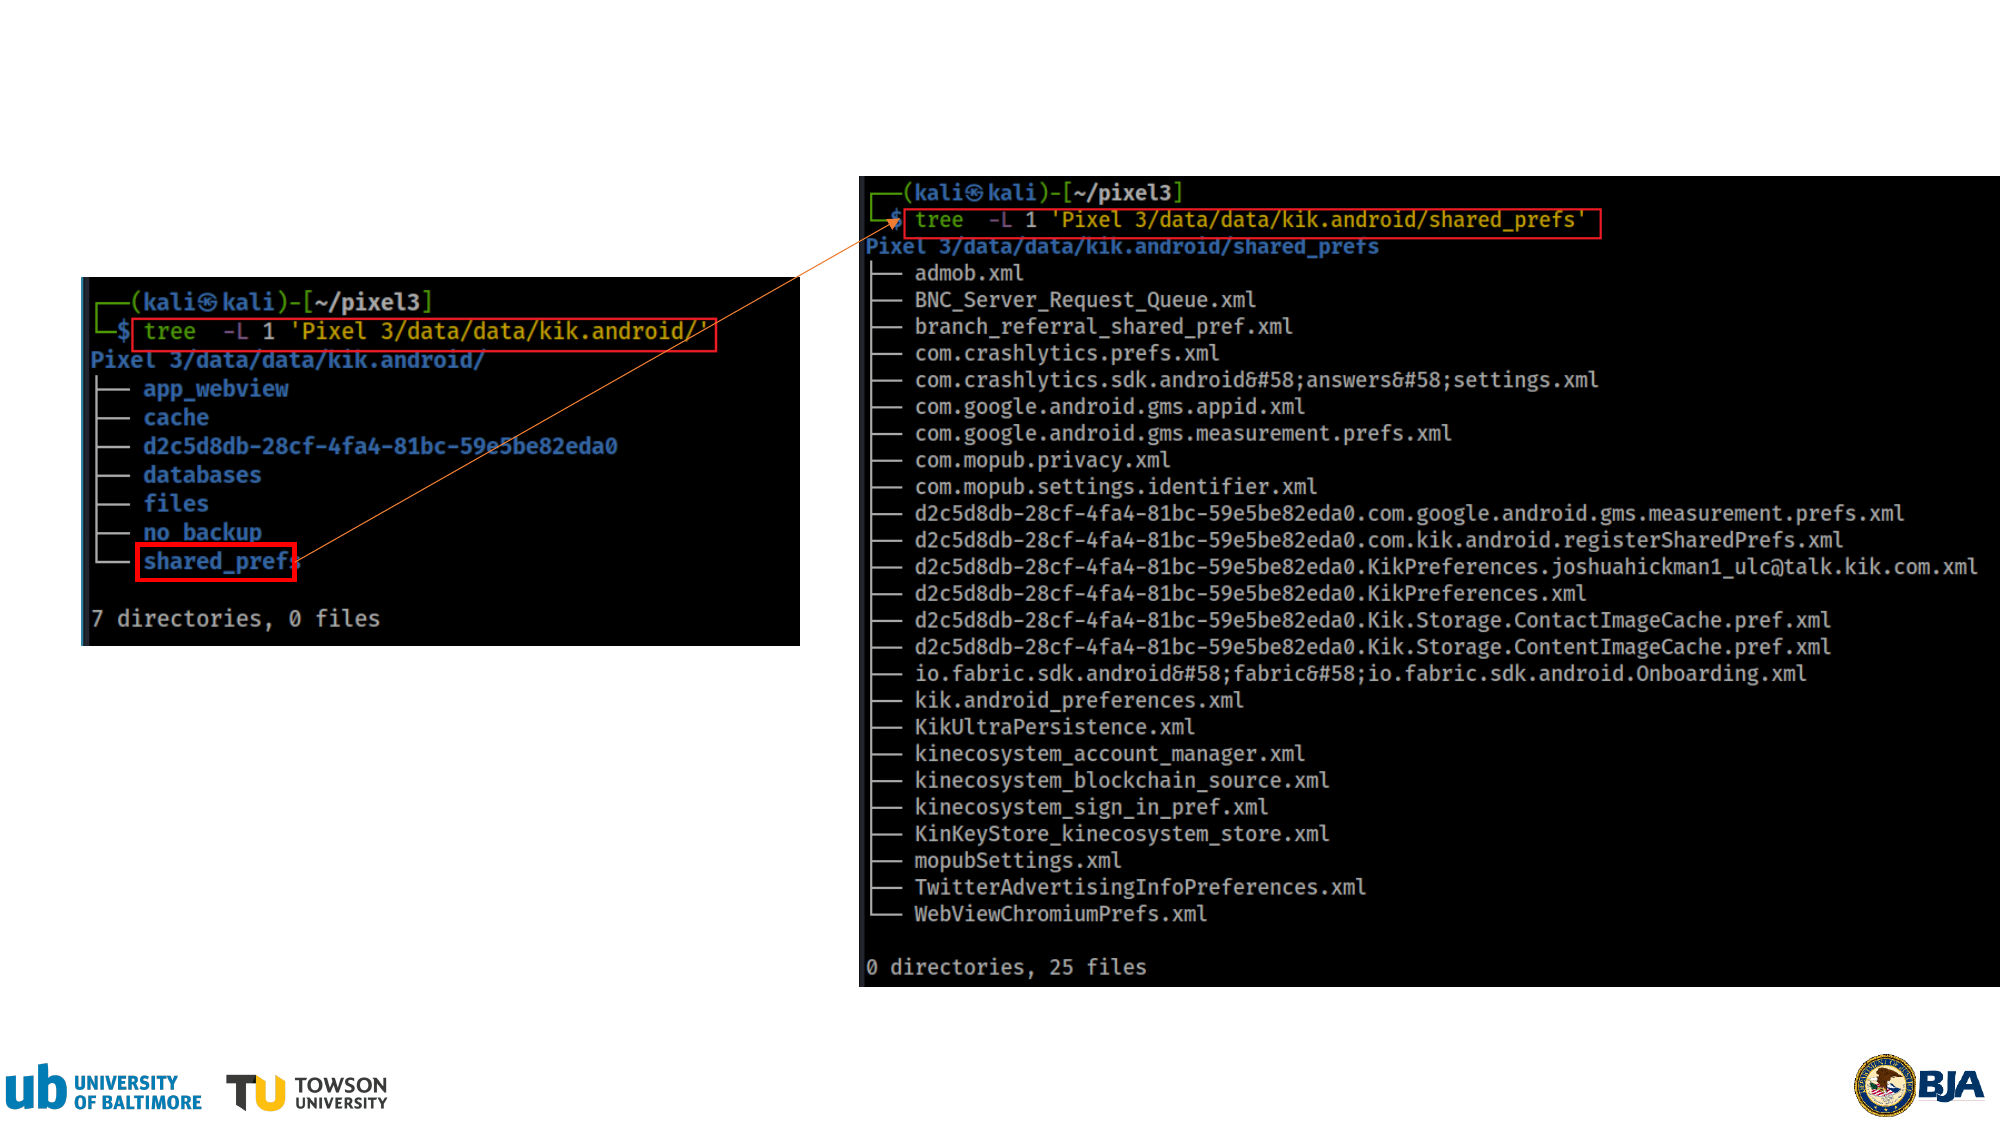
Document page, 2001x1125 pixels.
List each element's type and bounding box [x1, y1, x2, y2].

picture [81, 277, 800, 646]
picture [0, 1031, 407, 1125]
picture [859, 176, 2000, 987]
text_box [294, 218, 900, 563]
picture [1854, 1054, 1986, 1117]
